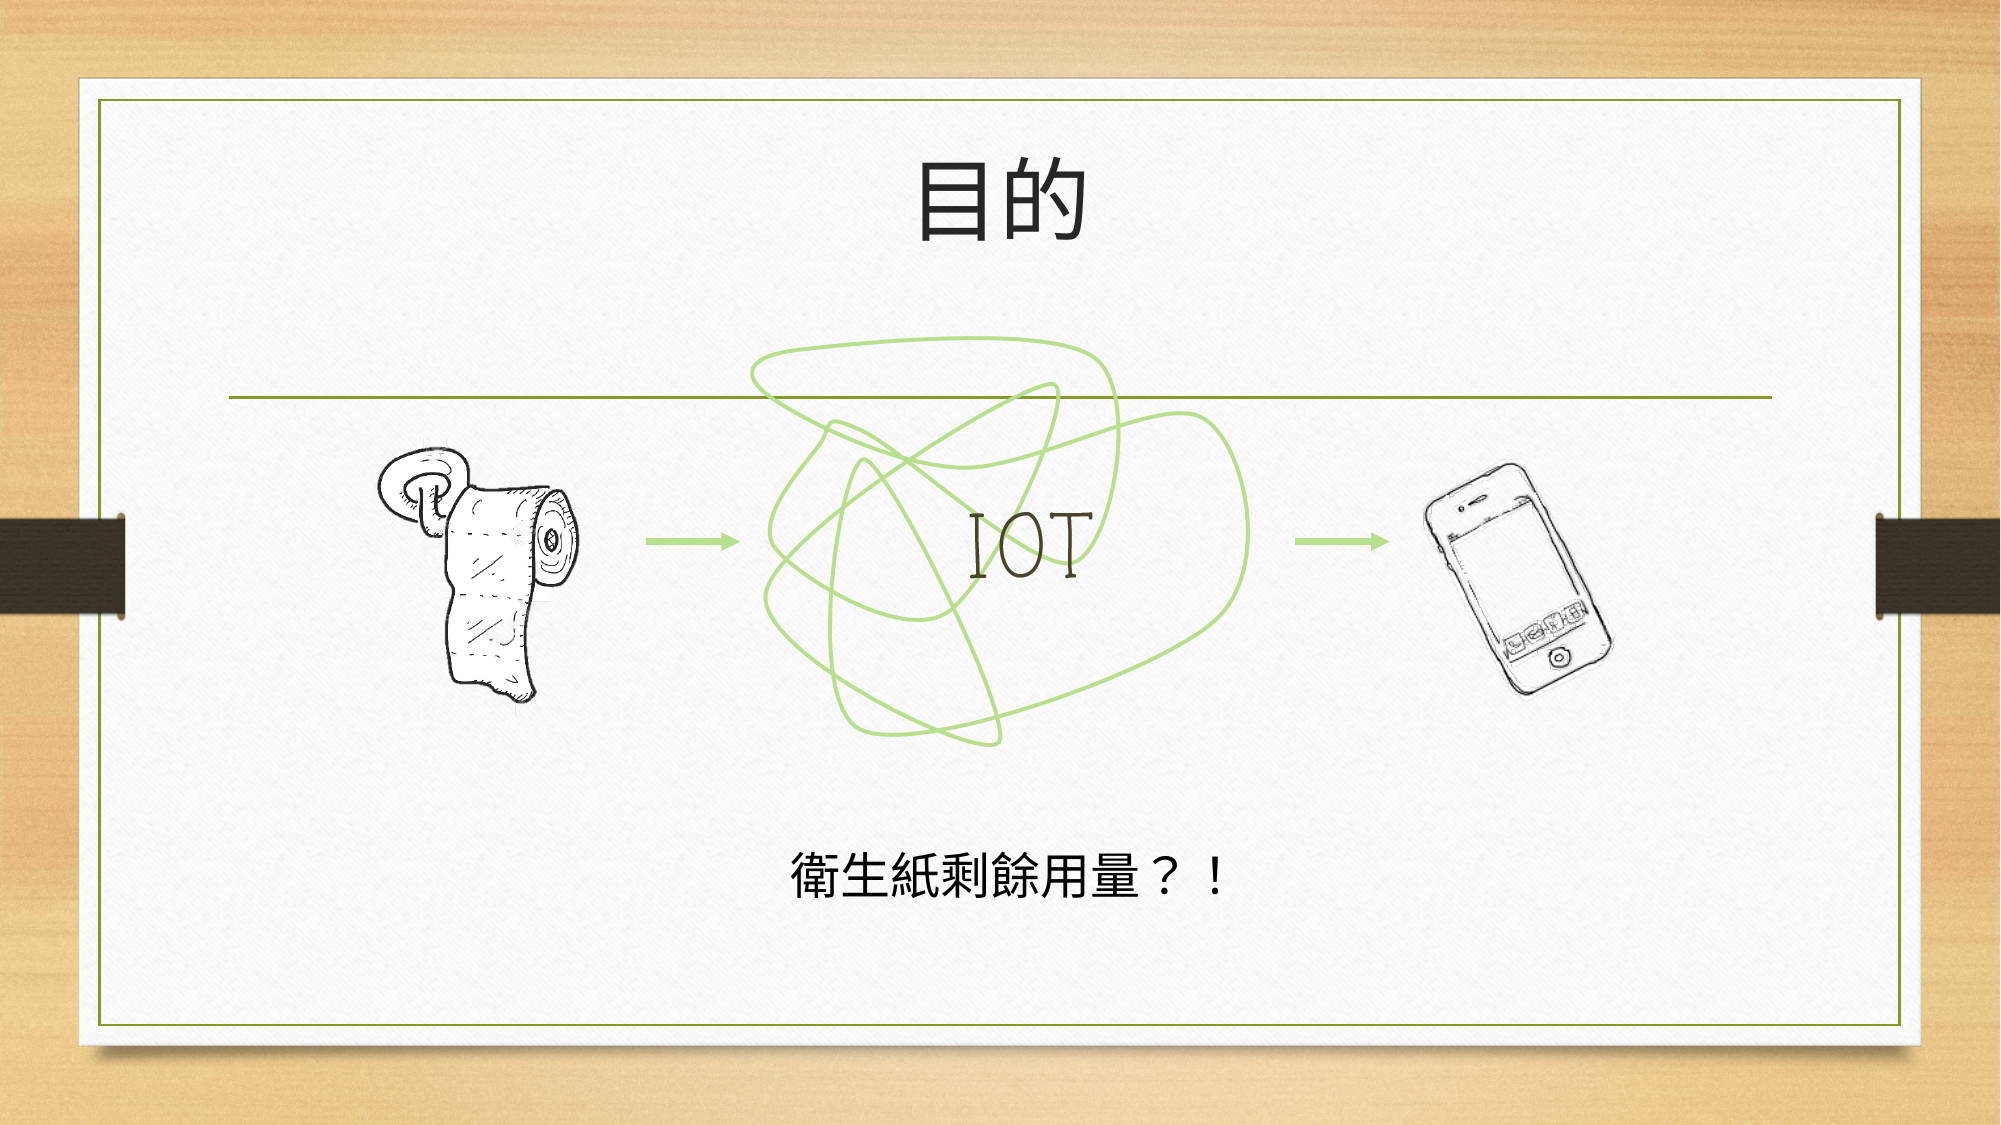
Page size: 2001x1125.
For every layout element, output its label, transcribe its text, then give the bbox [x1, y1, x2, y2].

picture [0, 0, 2001, 1125]
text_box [1294, 423, 1644, 773]
text_box 衛生紙剩餘用量？！ [775, 836, 1331, 912]
title 目的 [212, 90, 1788, 305]
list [325, 423, 630, 728]
